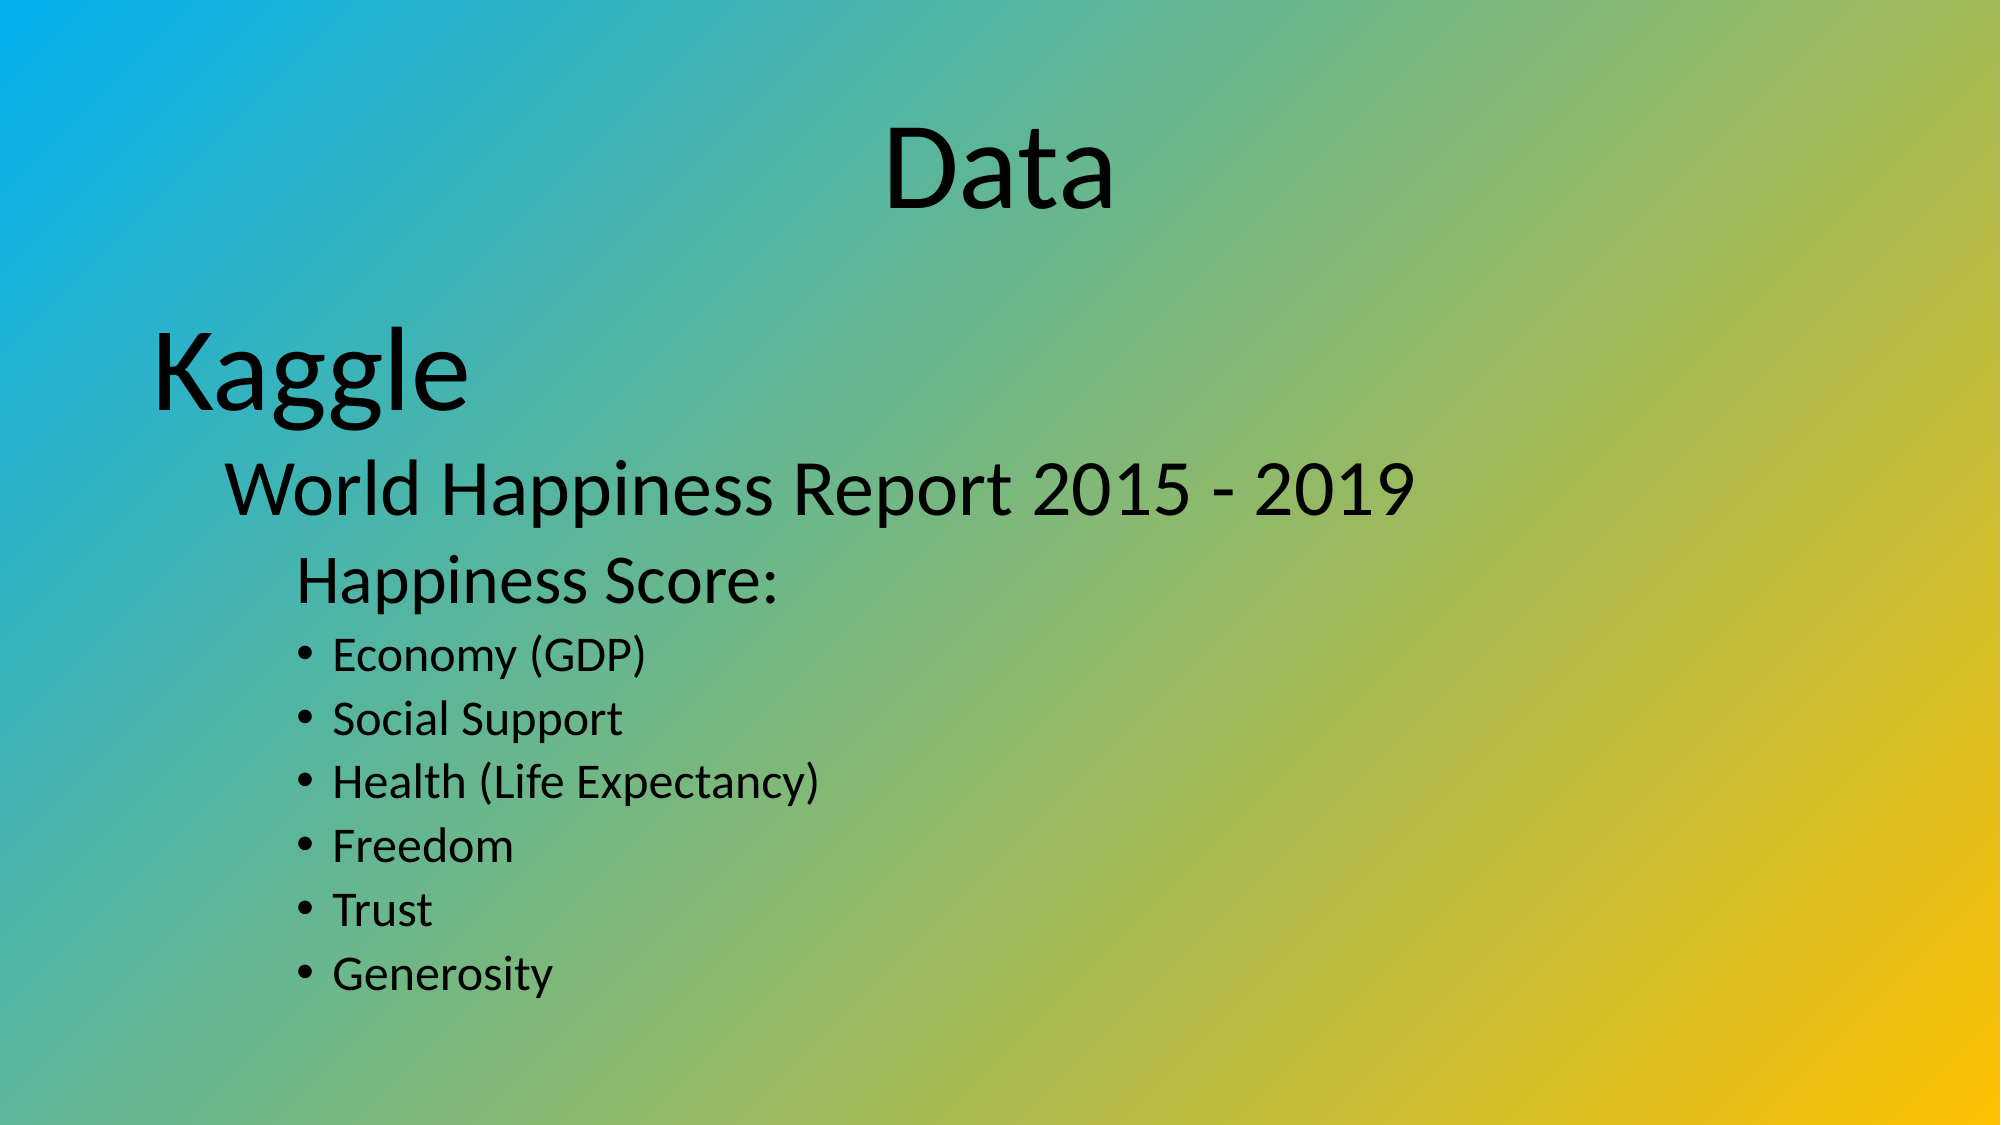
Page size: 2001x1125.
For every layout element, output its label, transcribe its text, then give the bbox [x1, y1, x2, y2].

list Kaggle World Happiness Report 2015 - 2019 Happiness Score: Economy (GDP) Social Support Health (Life Expectancy) Freedom Trust Generosity [137, 299, 1863, 1014]
title Data [137, 59, 1863, 278]
